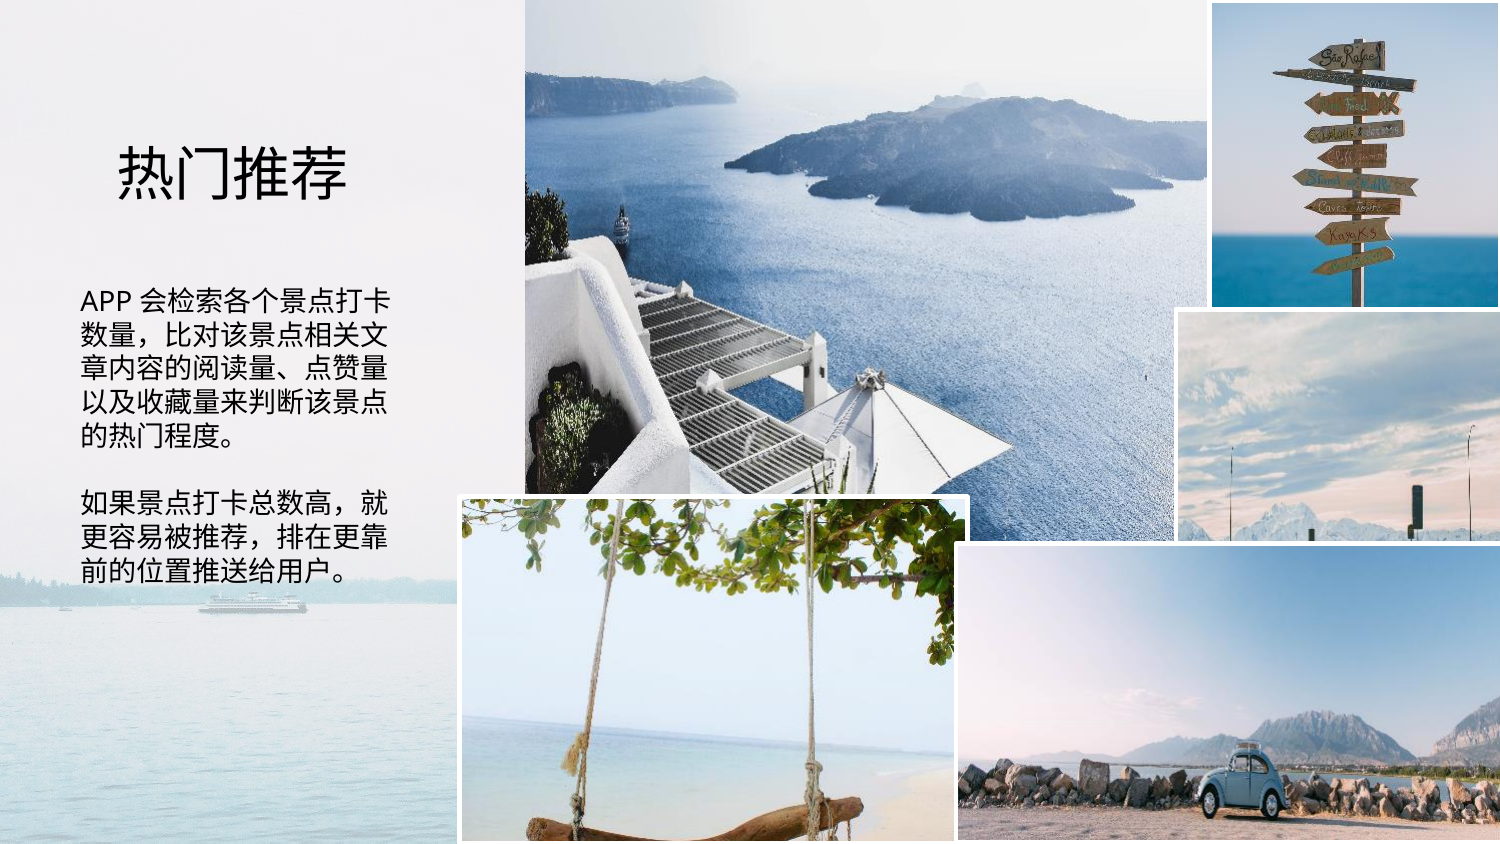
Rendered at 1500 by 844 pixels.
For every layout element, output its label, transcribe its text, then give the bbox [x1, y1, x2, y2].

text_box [956, 543, 1500, 844]
text_box 热门推荐 [101, 129, 460, 215]
text_box APP会检索各个景点打卡数量，比对该景点相关文章内容的阅读量、点赞量以及收藏量来判断该景点的热门程度。 如果景点打卡总数高，就更容易被推荐，排在更靠前的位置推送给用户。 [65, 276, 416, 662]
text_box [525, 0, 1209, 543]
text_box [1175, 309, 1500, 543]
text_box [459, 496, 970, 844]
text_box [1209, 0, 1500, 309]
